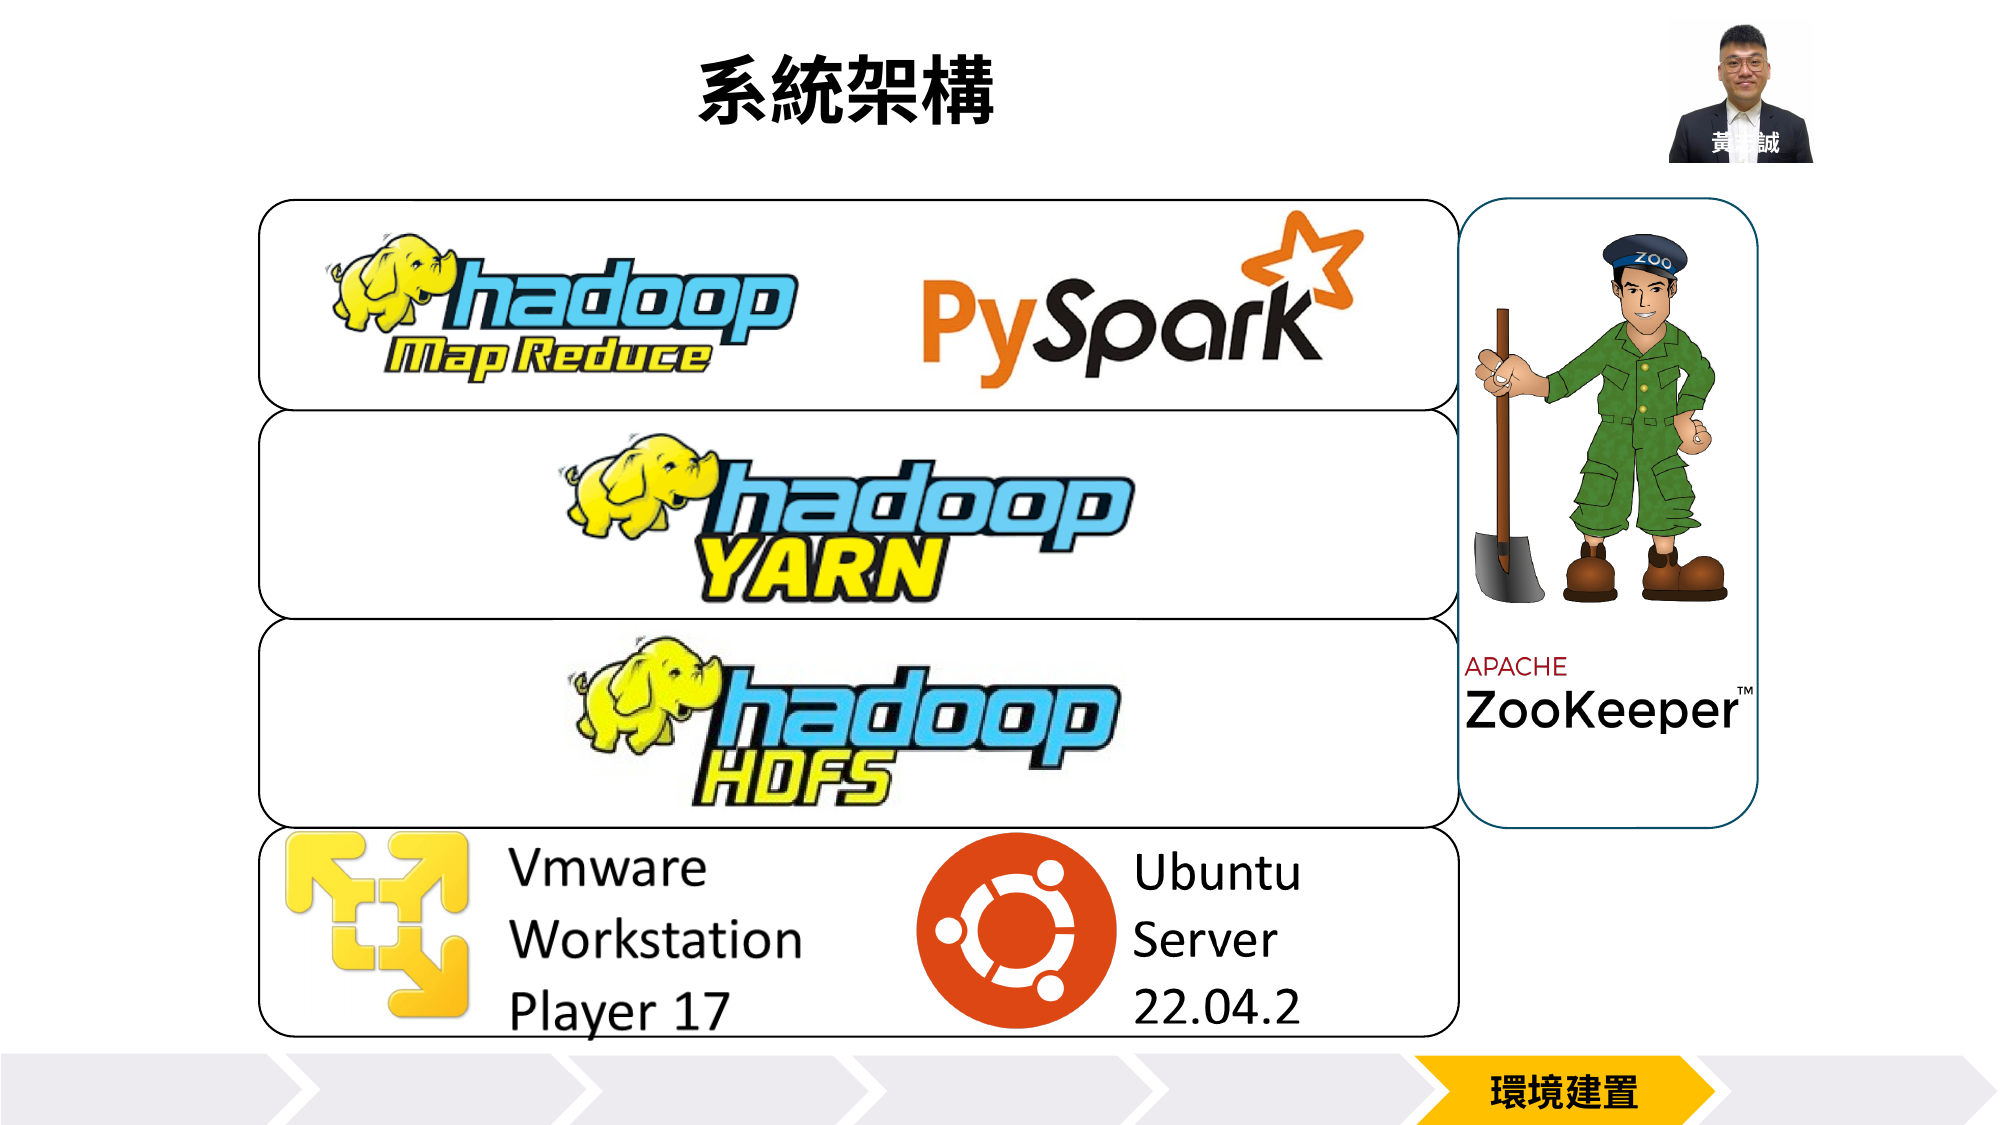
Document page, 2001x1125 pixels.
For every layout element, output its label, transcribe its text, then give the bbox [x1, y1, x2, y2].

text_box 系統架構 [346, 56, 1345, 141]
text_box [258, 827, 471, 1038]
picture [553, 427, 1143, 612]
text_box [1137, 618, 1460, 829]
text_box [258, 410, 1457, 621]
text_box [0, 1053, 1998, 1125]
picture [285, 620, 1336, 1083]
picture [918, 204, 1369, 401]
picture [1463, 650, 1755, 734]
picture [1474, 234, 1730, 603]
picture [1669, 17, 1814, 163]
text_box [258, 198, 1460, 412]
text_box [1336, 827, 1460, 1038]
text_box [858, 825, 1098, 829]
text_box [858, 829, 1098, 1038]
text_box [1457, 197, 1759, 830]
text_box [258, 618, 553, 829]
picture [311, 221, 825, 399]
